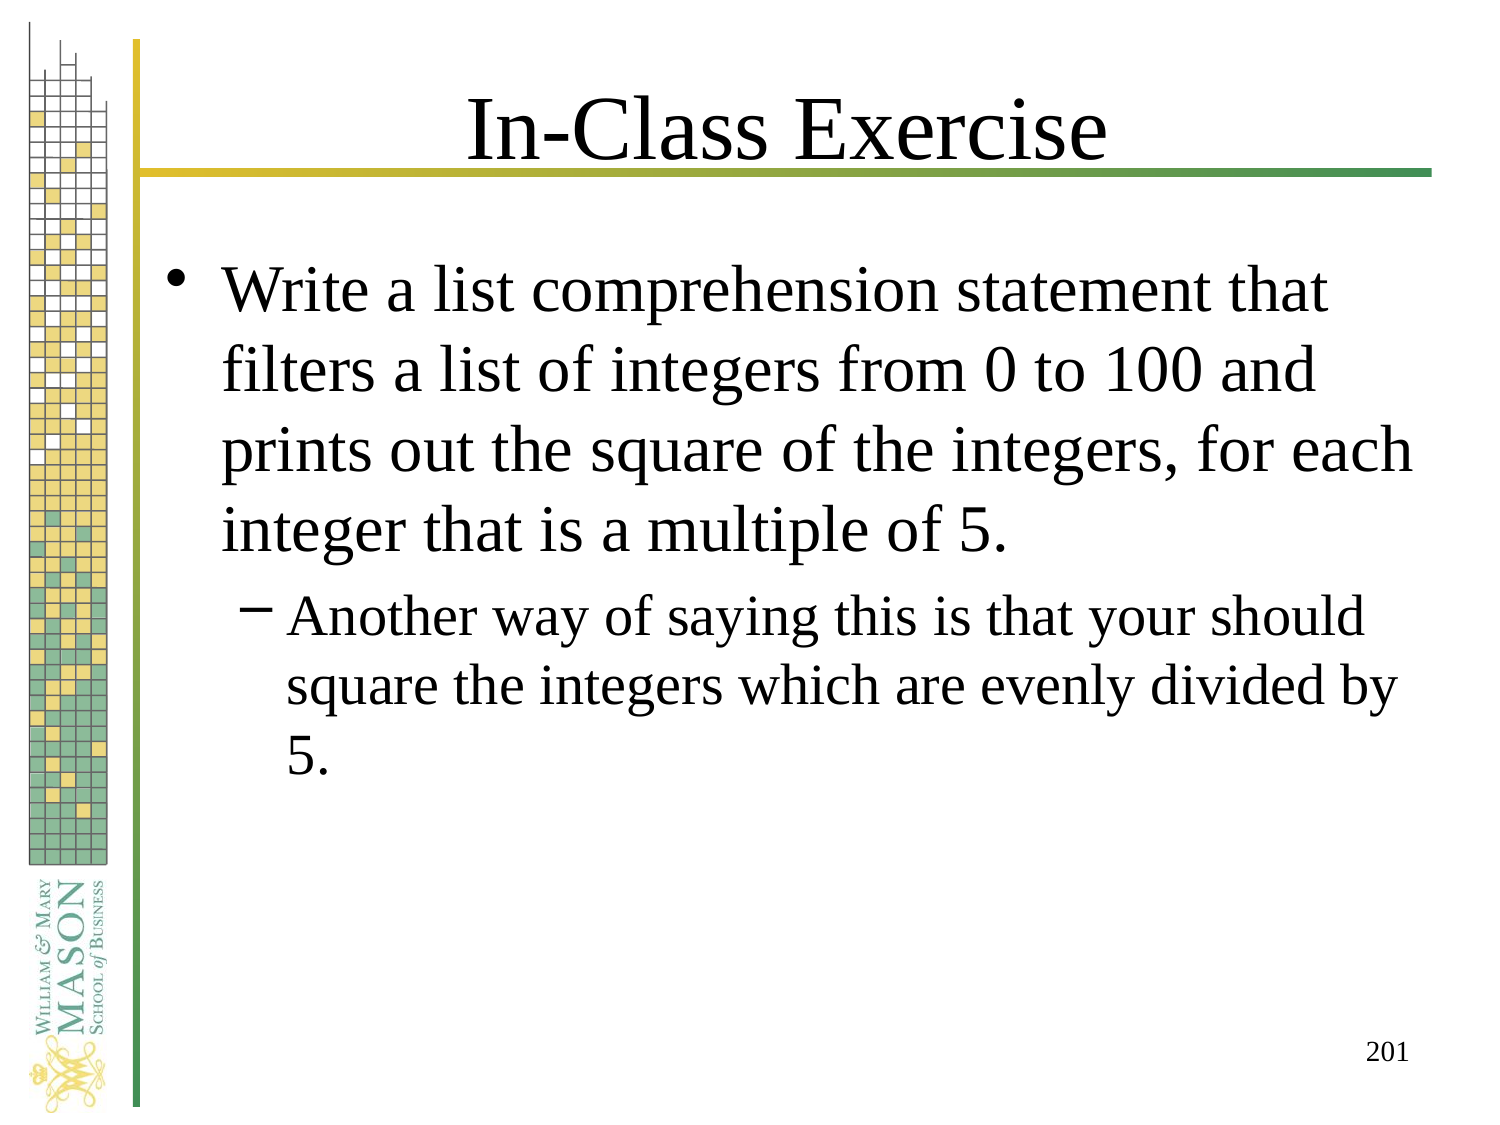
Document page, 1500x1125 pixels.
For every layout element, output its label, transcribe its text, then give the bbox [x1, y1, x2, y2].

slide_number 70 [29, 879, 107, 1113]
title In-Class Exercise [150, 45, 1425, 200]
slide_number 201 [1048, 1024, 1426, 1103]
list Write a list comprehension statement that filters a list of integers from 0 to 100 and prints out the square of the integers, for each integer that is a multiple of 5. Another way of saying this is that your should square the integers which are evenly divided by 5. [150, 237, 1439, 1005]
